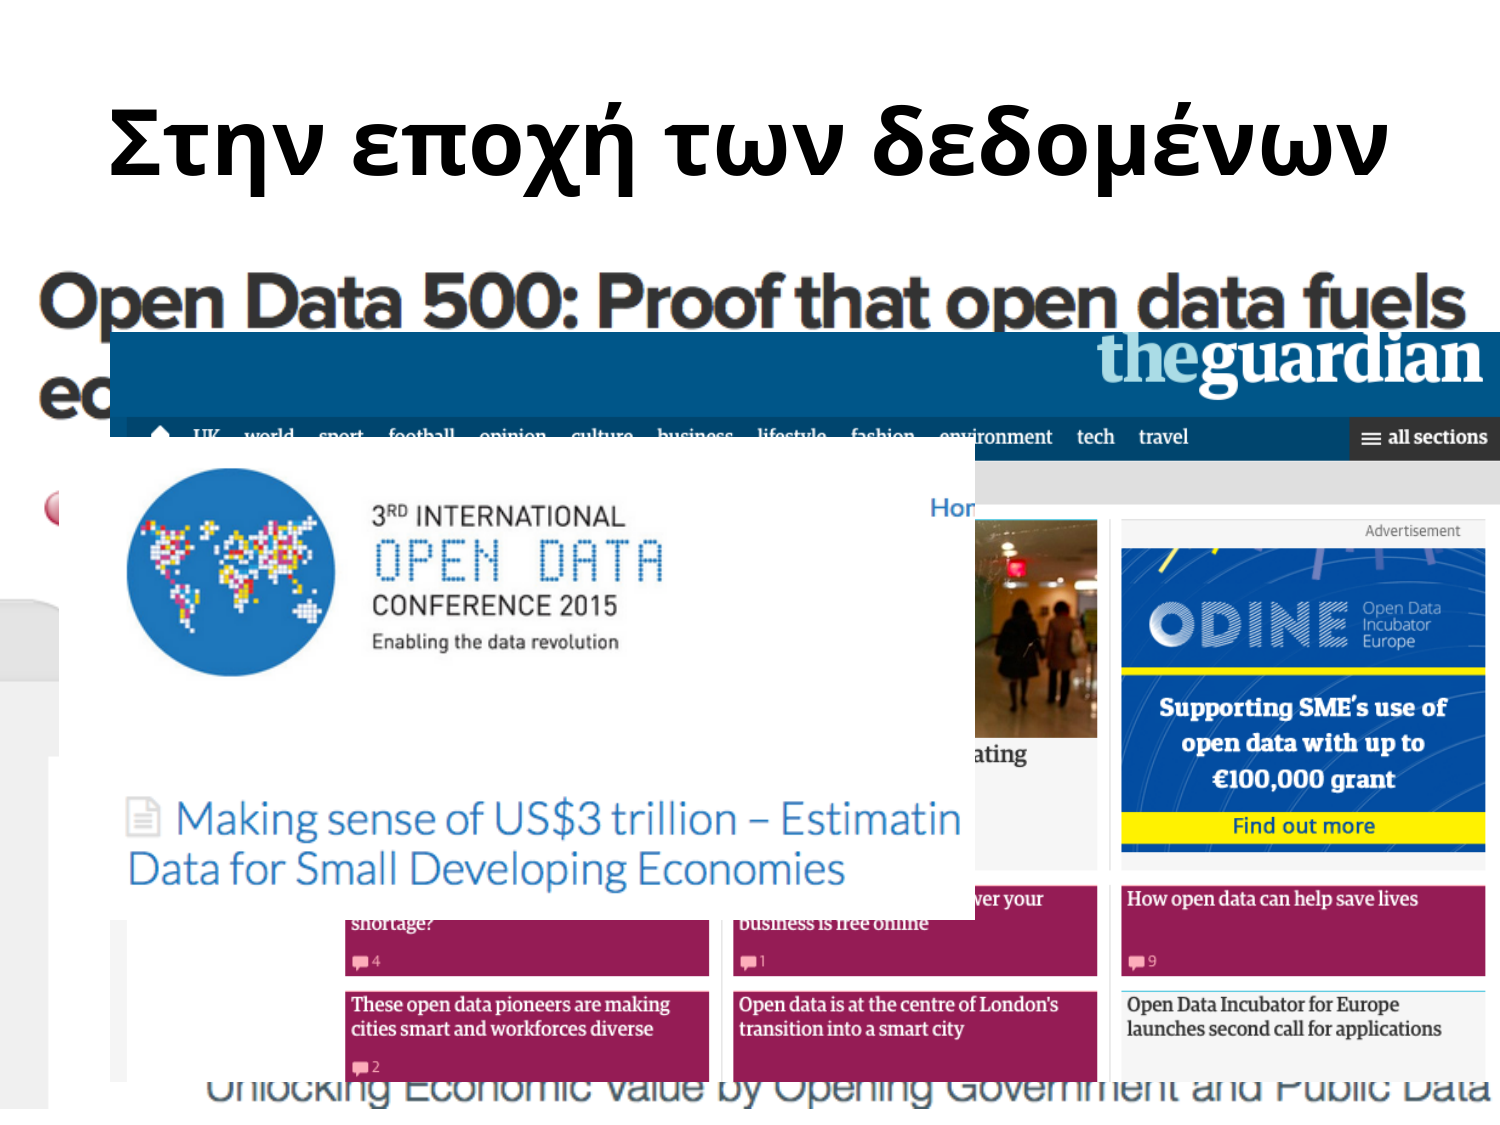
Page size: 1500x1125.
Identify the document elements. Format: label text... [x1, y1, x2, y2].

picture [0, 252, 1500, 1109]
title Στην εποχή των δεδομένων [75, 45, 1425, 233]
